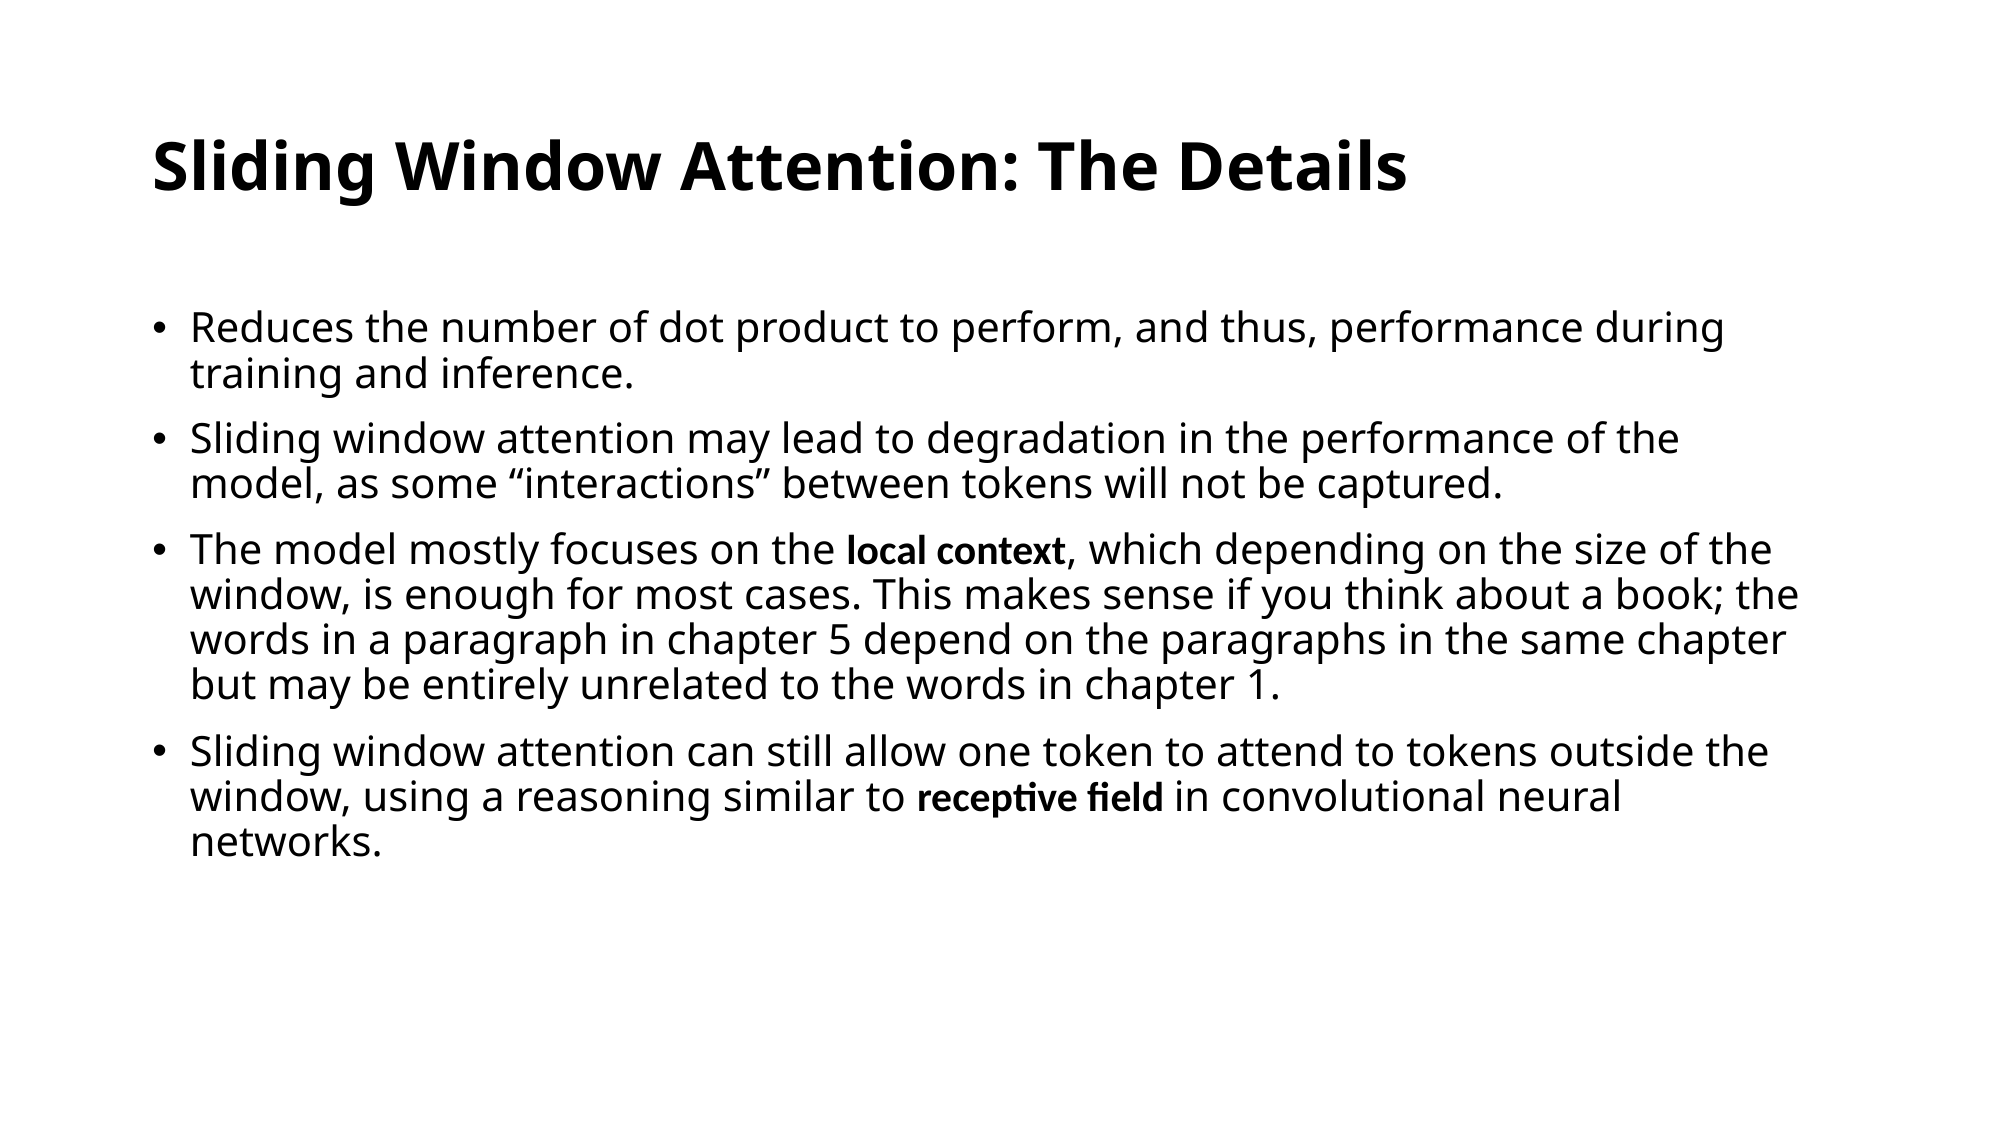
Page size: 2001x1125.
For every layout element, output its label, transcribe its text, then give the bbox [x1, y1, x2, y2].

title Sliding Window Attention: The Details [137, 59, 1863, 278]
list Reduces the number of dot product to perform, and thus, performance during training and inference. Sliding window attention may lead to degradation in the performance of the model, as some “interactions” between tokens will not be captured. The model mostly focuses on the local context, which depending on the size of the window, is enough for most cases. This makes sense if you think about a book; the words in a paragraph in chapter 5 depend on the paragraphs in the same chapter but may be entirely unrelated to the words in chapter 1. Sliding window attention can still allow one token to attend to tokens outside the window, using a reasoning similar to receptive field in convolutional neural networks. [137, 299, 1826, 1014]
